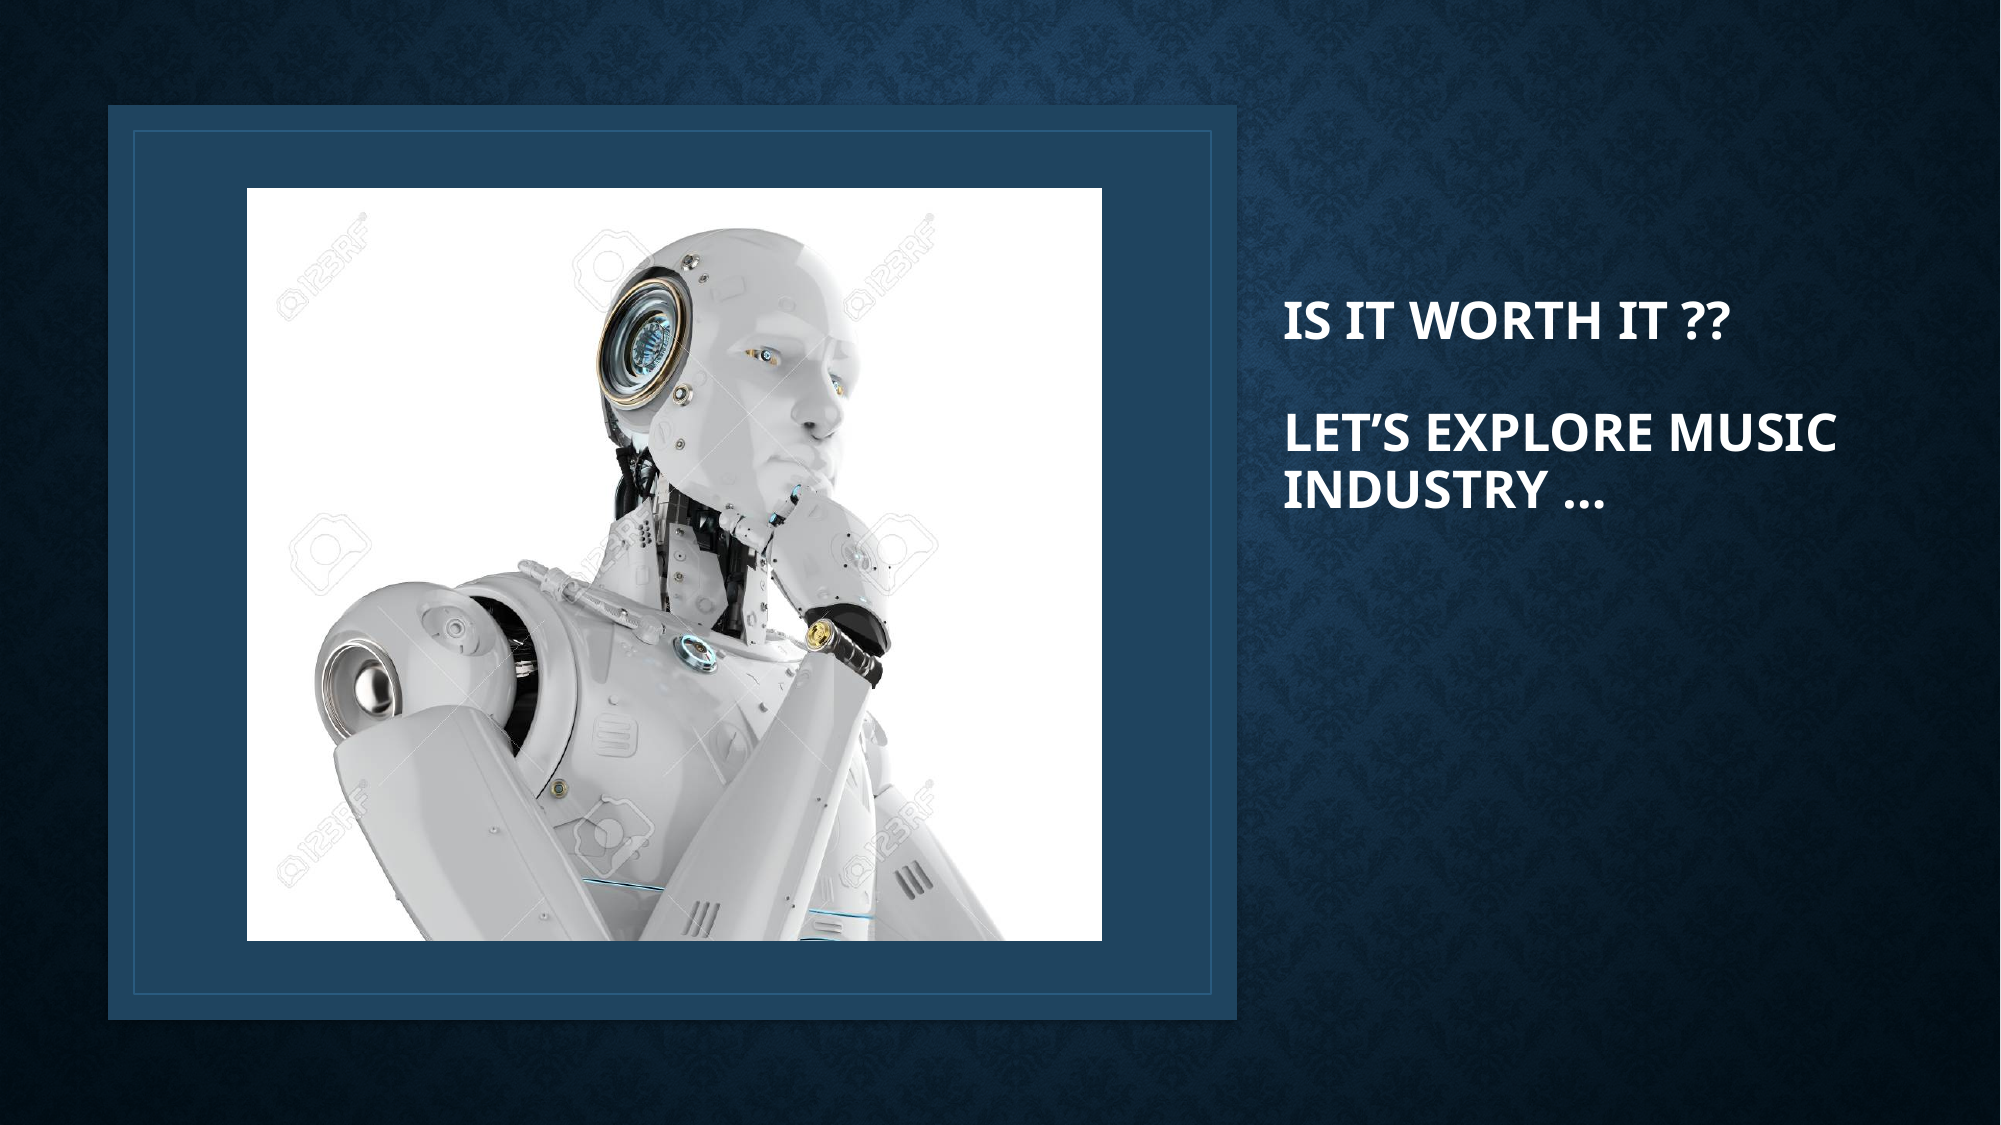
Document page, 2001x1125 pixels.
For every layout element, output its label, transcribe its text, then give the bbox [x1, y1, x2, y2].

text_box [132, 130, 1213, 995]
title Is It worth it ?? Let’s explore music industry … [1268, 120, 1856, 527]
picture [246, 188, 1103, 942]
text_box [122, 119, 1223, 1006]
